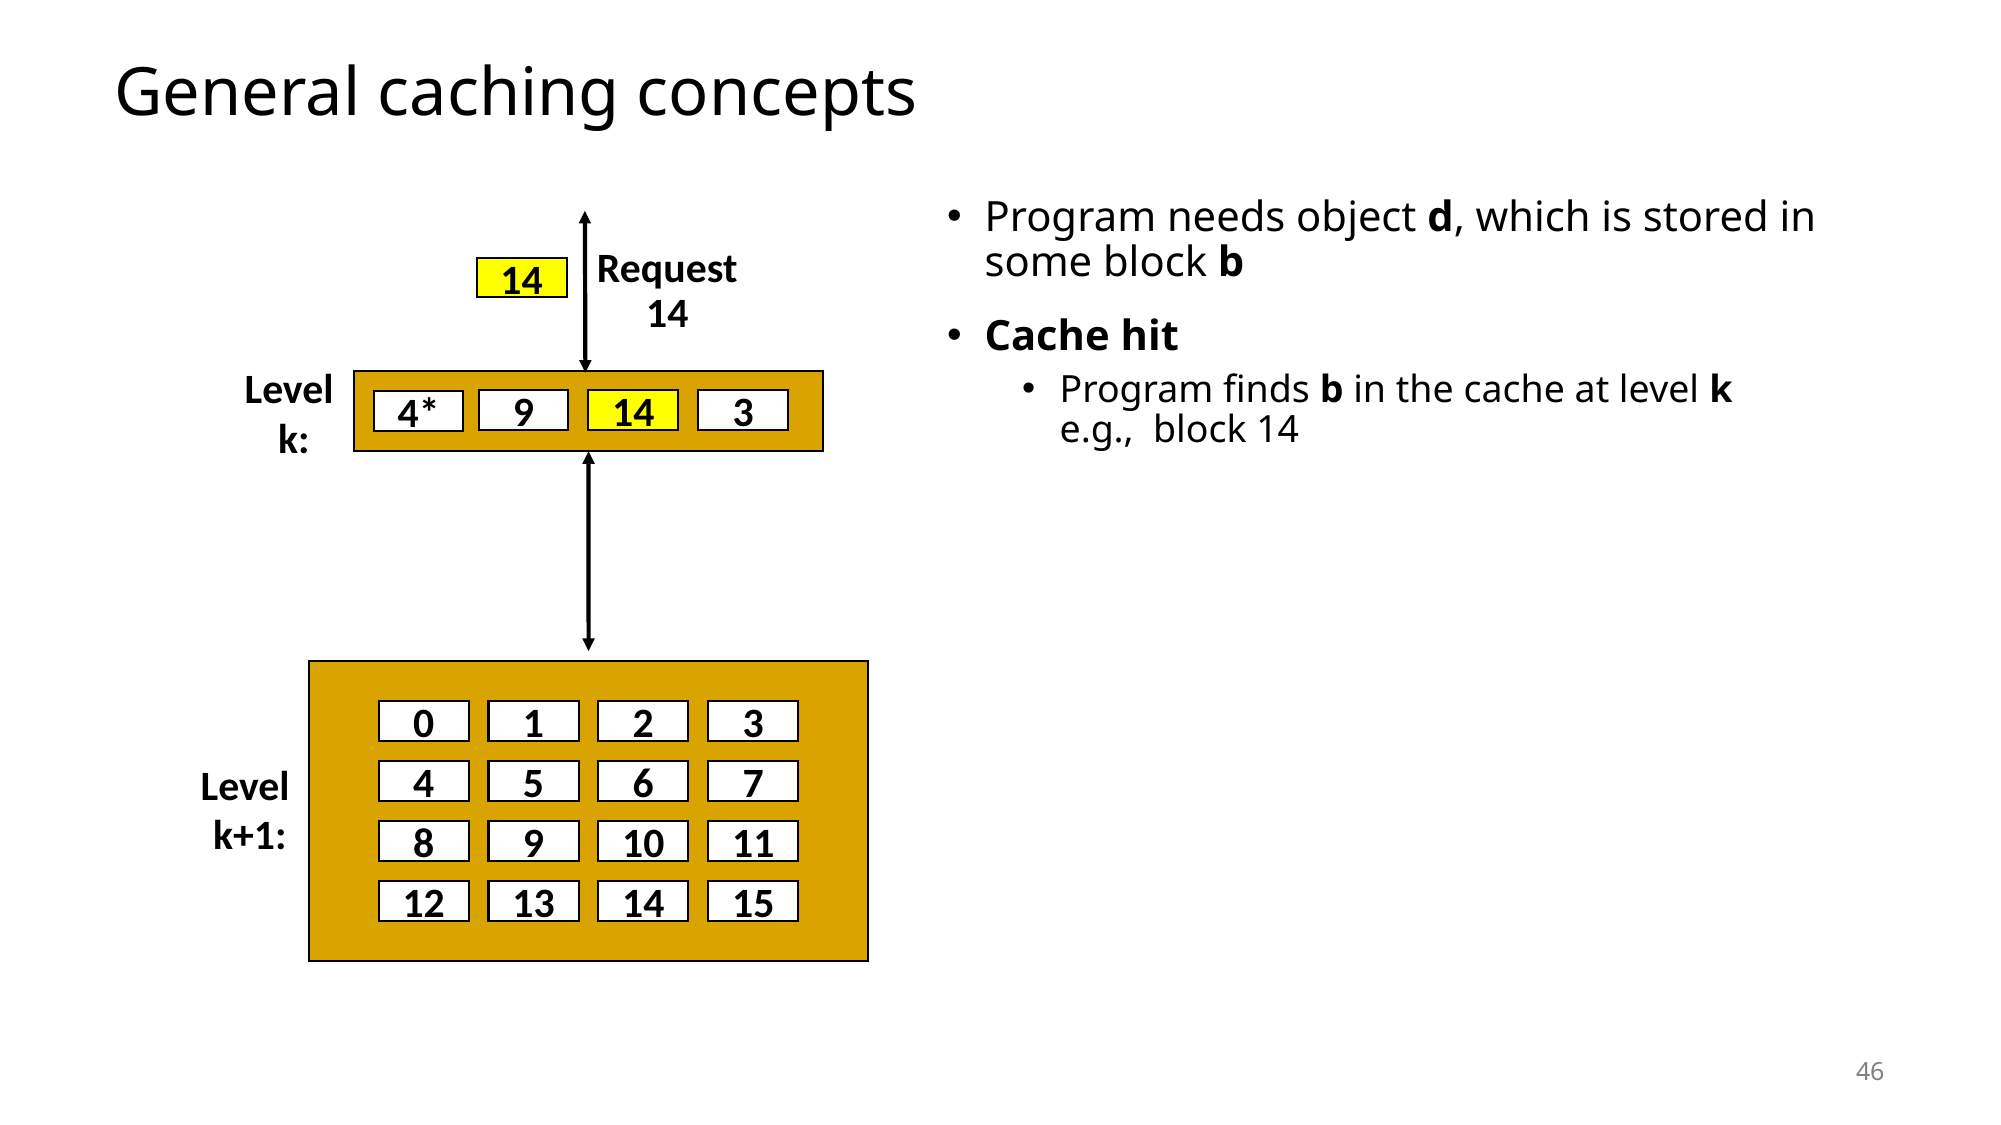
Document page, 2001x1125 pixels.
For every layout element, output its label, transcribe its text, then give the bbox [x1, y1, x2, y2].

text_box 10 [598, 820, 689, 861]
text_box 4 [378, 760, 469, 801]
text_box [353, 371, 824, 452]
text_box 14 [476, 257, 567, 298]
text_box 6 [598, 760, 689, 801]
text_box [582, 451, 595, 652]
text_box 7 [708, 760, 799, 801]
text_box 14 [588, 390, 679, 431]
text_box 5 [488, 760, 579, 801]
text_box 13 [488, 880, 579, 921]
text_box 3 [698, 389, 789, 430]
text_box 1 [488, 701, 579, 741]
text_box 0 [378, 701, 469, 741]
text_box 14 [598, 880, 689, 921]
text_box 8 [378, 820, 469, 861]
text_box 12 [378, 880, 469, 921]
title General caching concepts [99, 37, 1900, 150]
text_box 9 [488, 820, 579, 861]
text_box 9 [478, 389, 569, 430]
text_box Level k+1: [185, 750, 314, 866]
slide_number 46 [1749, 1042, 1900, 1103]
text_box 2 [598, 701, 689, 741]
text_box Program needs object d, which is stored in some block b Cache hit Program finds b in the cache at level k e.g., block 14 [932, 187, 1900, 1013]
text_box [578, 210, 592, 373]
text_box Request 14 [589, 238, 746, 344]
text_box 15 [708, 880, 799, 921]
text_box [308, 661, 869, 961]
text_box 3 [708, 701, 799, 741]
text_box 4* [373, 391, 464, 431]
text_box 11 [708, 820, 799, 861]
text_box Level k: [229, 354, 349, 470]
